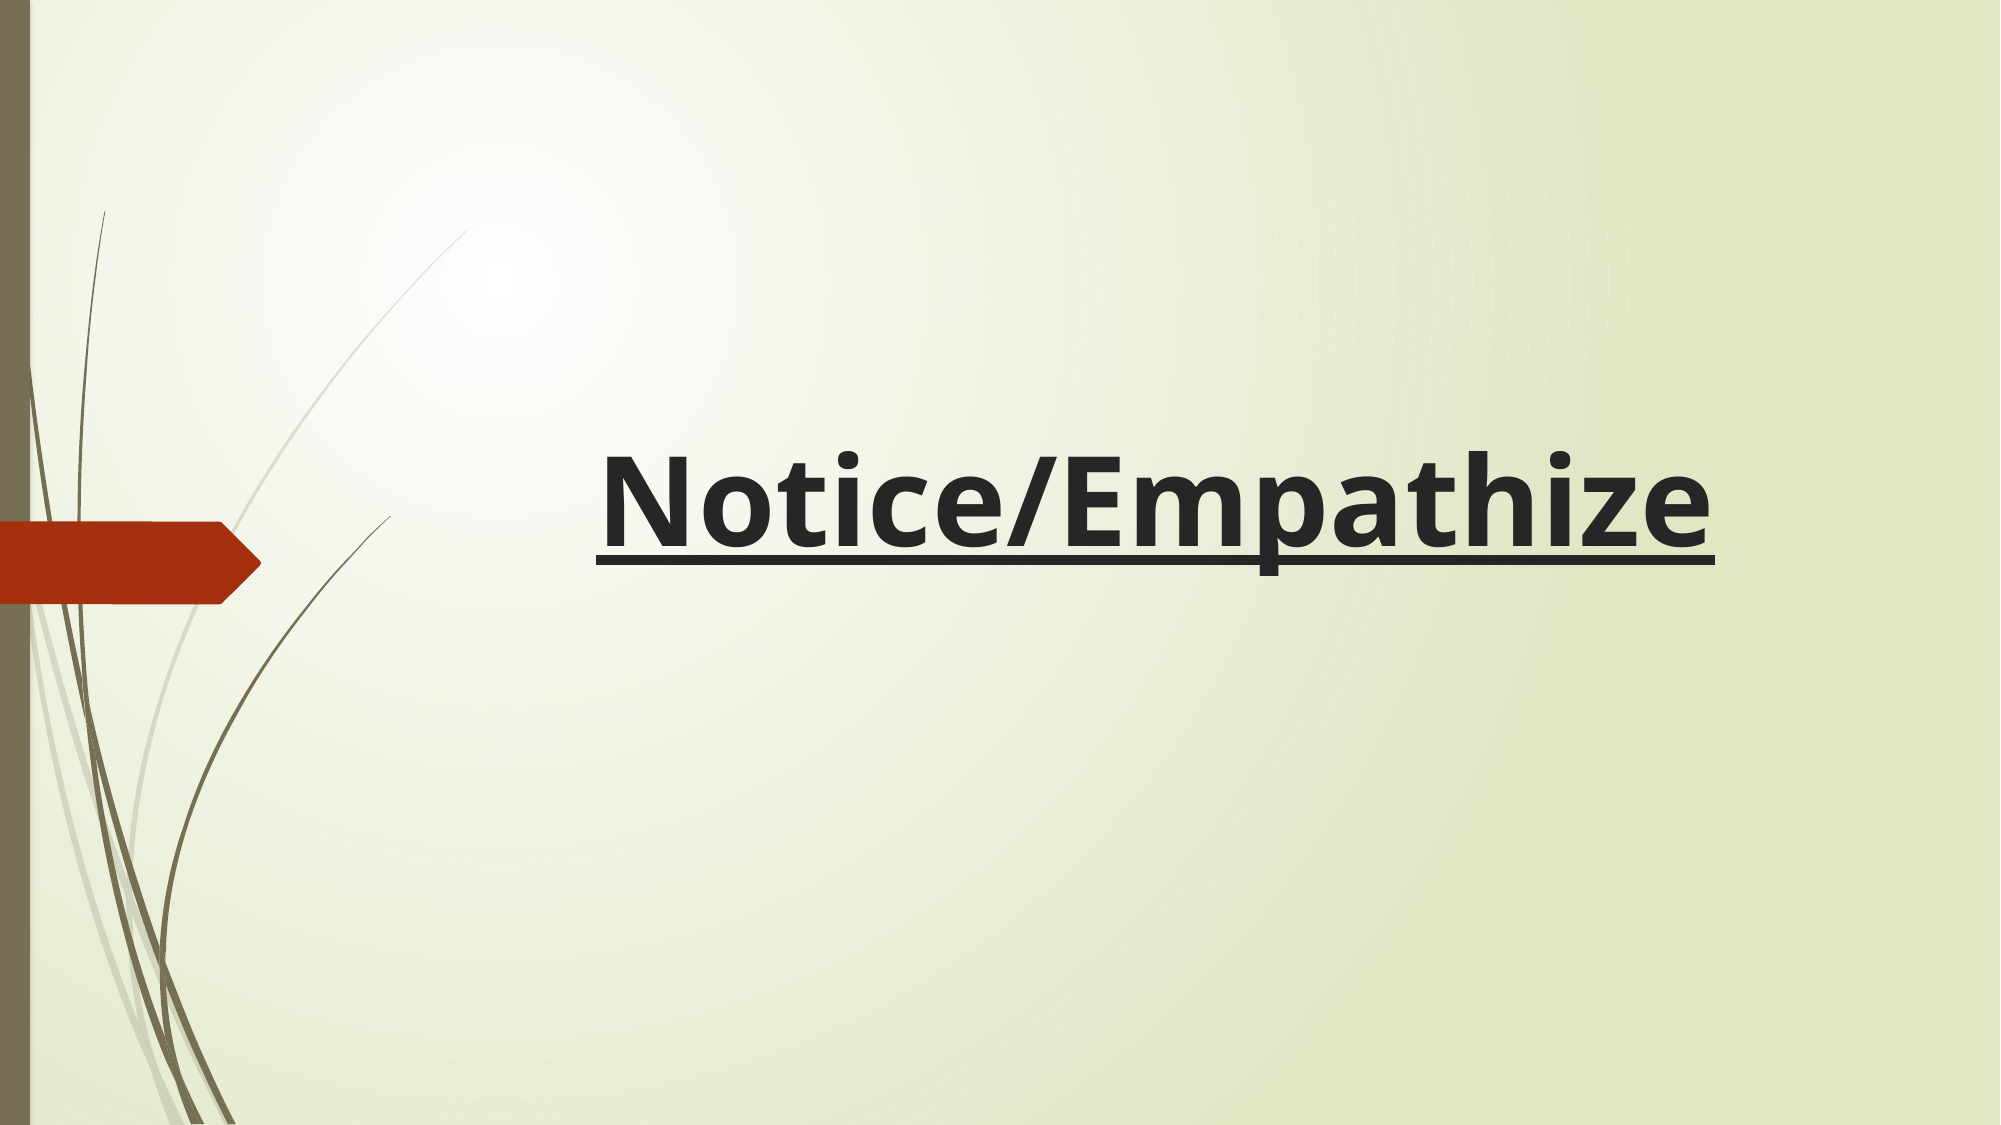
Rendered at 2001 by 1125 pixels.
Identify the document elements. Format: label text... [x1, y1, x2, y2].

title Notice/Empathize [424, 337, 1888, 579]
